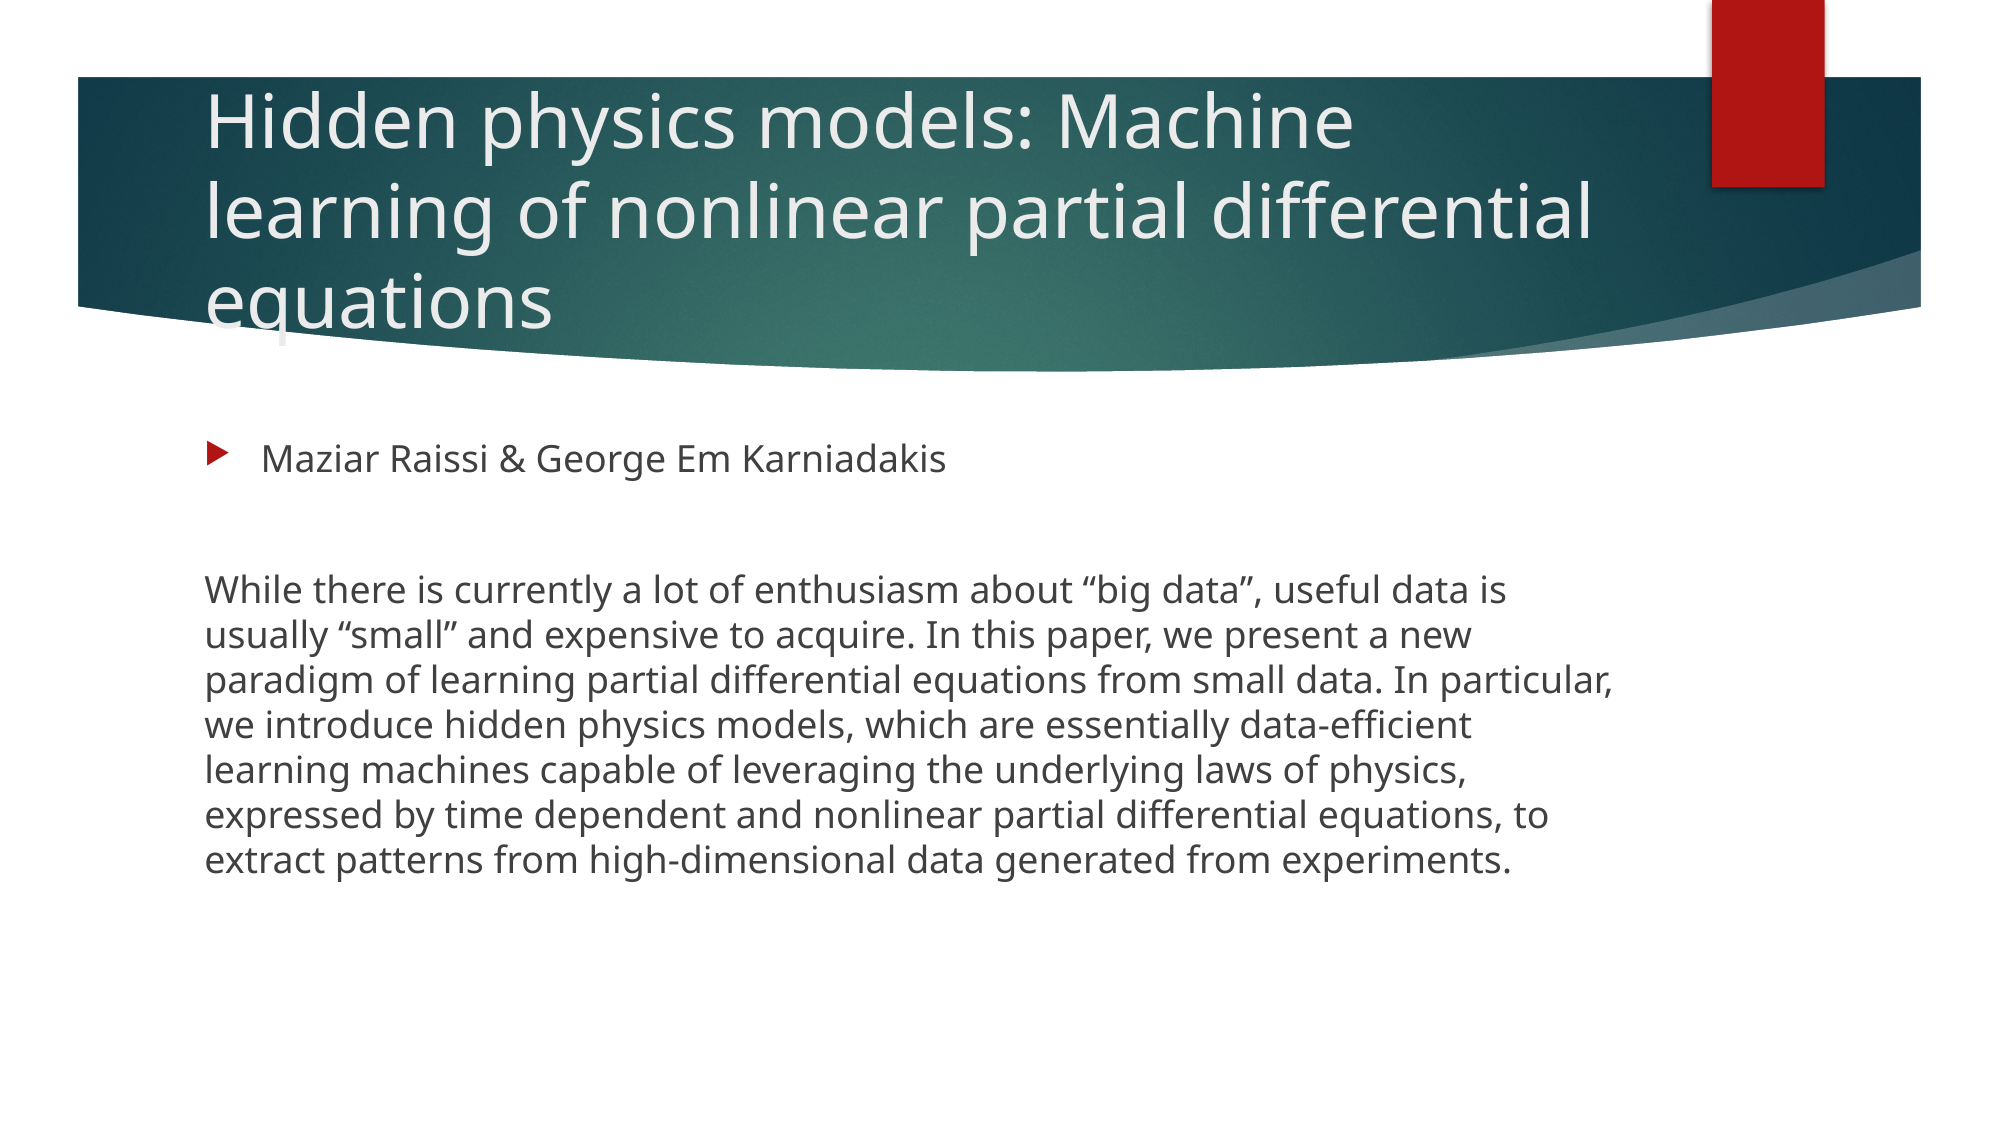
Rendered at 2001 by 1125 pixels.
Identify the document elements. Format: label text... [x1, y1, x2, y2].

list Maziar Raissi & George Em Karniadakis While there is currently a lot of enthusiasm about “big data”, useful data is usually “small” and expensive to acquire. In this paper, we present a new paradigm of learning partial differential equations from small data. In particular, we introduce hidden physics models, which are essentially data-efficient learning machines capable of leveraging the underlying laws of physics, expressed by time dependent and nonlinear partial differential equations, to extract patterns from high-dimensional data generated from experiments. [189, 427, 1638, 988]
title Hidden physics models: Machine learning of nonlinear partial differential equations [189, 159, 1638, 348]
